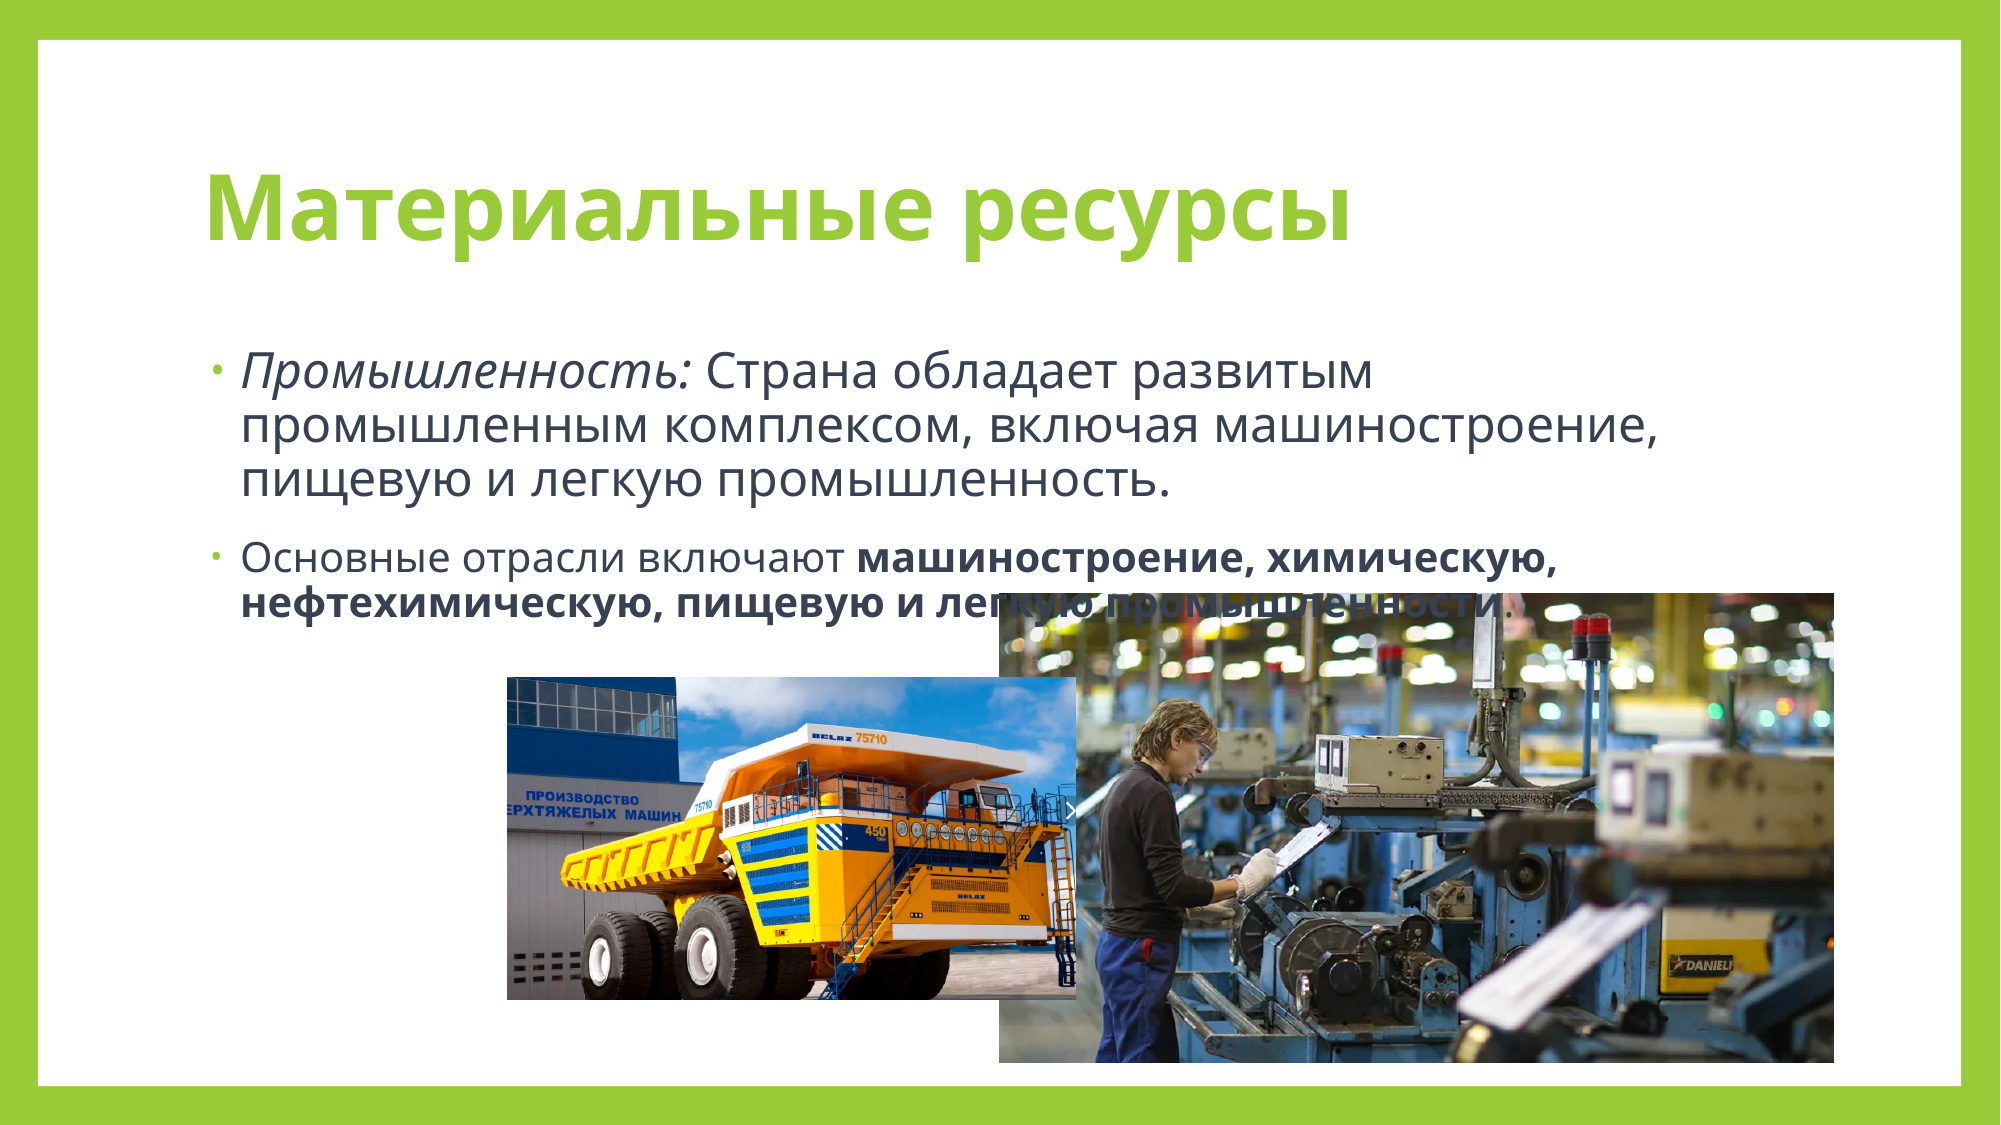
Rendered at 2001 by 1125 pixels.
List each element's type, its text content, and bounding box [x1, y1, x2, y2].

picture [507, 592, 1834, 1063]
title Материальные ресурсы [187, 99, 1808, 323]
list Промышленность: Страна обладает развитым промышленным комплексом, включая машиностроение, пищевую и легкую промышленность. Основные отрасли включают машиностроение, химическую, нефтехимическую, пищевую и легкую промышленности. [187, 337, 1808, 1000]
